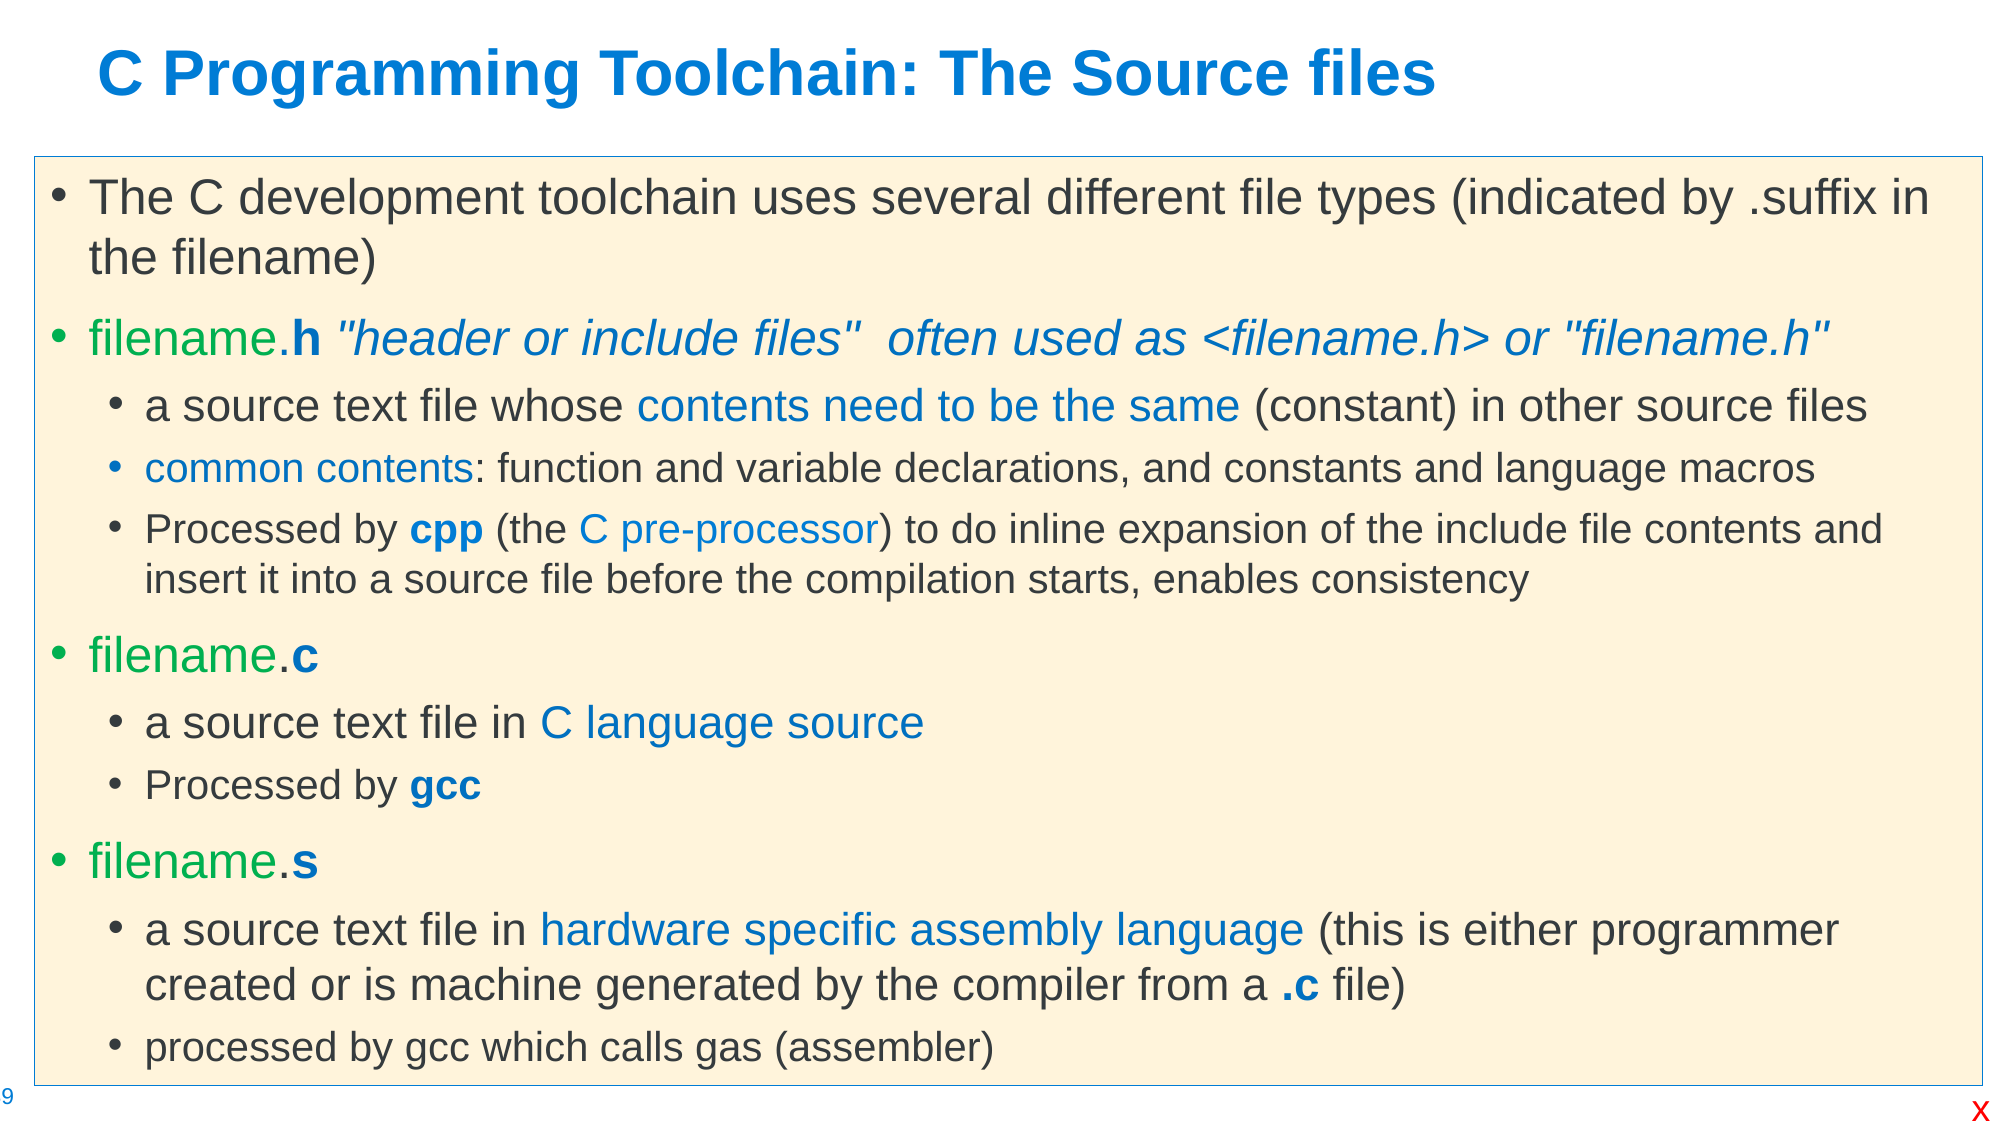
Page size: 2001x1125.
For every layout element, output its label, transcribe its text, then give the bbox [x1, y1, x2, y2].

title C Programming Toolchain: The Source files [82, 0, 1935, 118]
list The C development toolchain uses several different file types (indicated by .suffix in the filename) filename.h "header or include files" often used as <filename.h> or "filename.h" a source text file whose contents need to be the same (constant) in other source files common contents: function and variable declarations, and constants and language macros Processed by cpp (the C pre-processor) to do inline expansion of the include file contents and insert it into a source file before the compilation starts, enables consistency filename.c a source text file in C language source Processed by gcc filename.s a source text file in hardware specific assembly language (this is either programmer created or is machine generated by the compiler from a .c file) processed by gcc which calls gas (assembler) [34, 156, 1983, 1086]
text_box x [1956, 1076, 2000, 1125]
